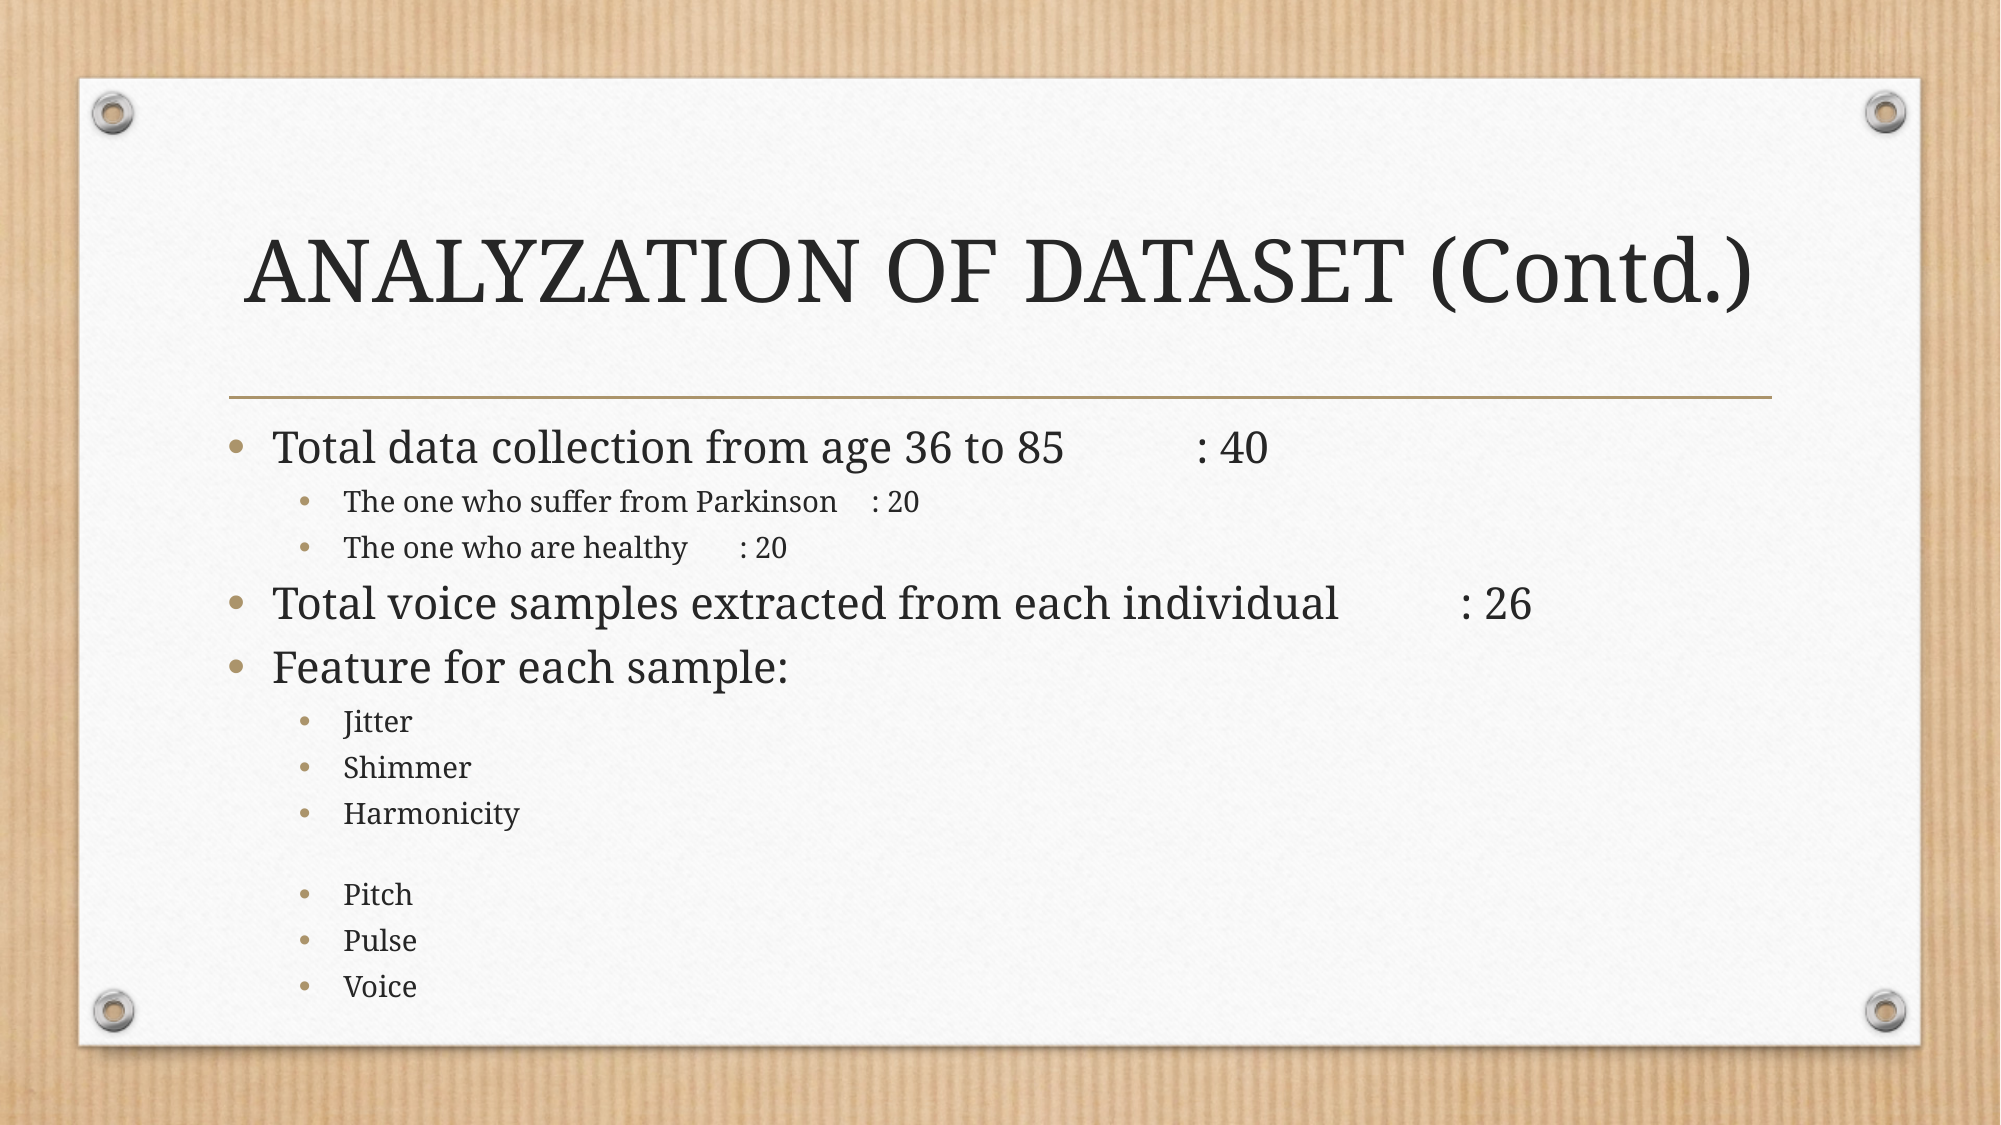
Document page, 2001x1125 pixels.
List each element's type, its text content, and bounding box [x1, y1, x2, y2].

list Total data collection from age 36 to 85 : 40 The one who suffer from Parkinson : 20 The one who are healthy : 20 Total voice samples extracted from each individual : 26 Feature for each sample: Jitter Shimmer Harmonicity Pitch Pulse Voice [212, 412, 1812, 1022]
picture [0, 0, 2001, 1125]
title ANALYZATION OF DATASET (Contd.) [212, 161, 1788, 375]
